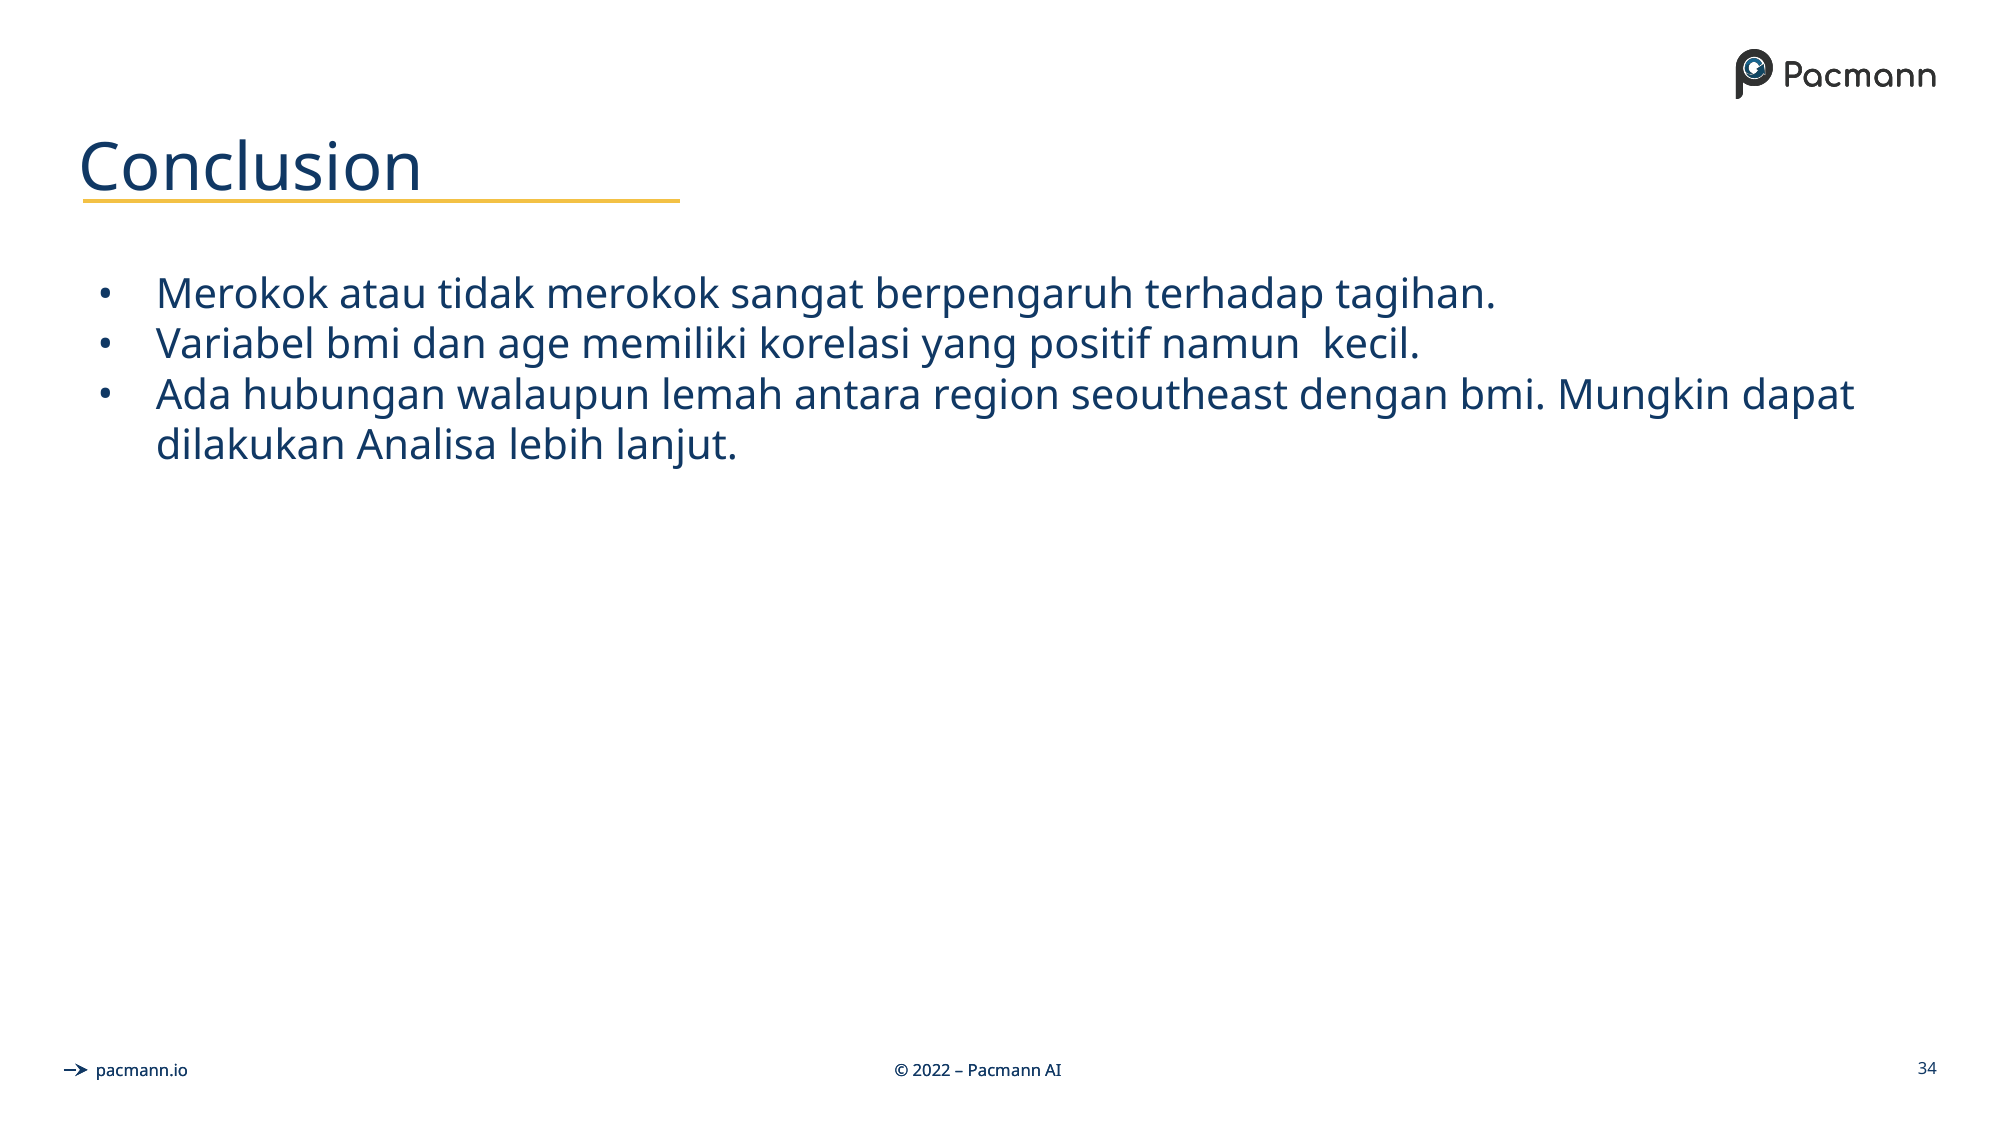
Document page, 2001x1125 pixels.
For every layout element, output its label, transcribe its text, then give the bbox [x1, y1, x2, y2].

text_box Merokok atau tidak merokok sangat berpengaruh terhadap tagihan. Variabel bmi dan age memiliki korelasi yang positif namun kecil. Ada hubungan walaupun lemah antara region seoutheast dengan bmi. Mungkin dapat dilakukan Analisa lebih lanjut. [65, 259, 1934, 675]
picture [1707, 36, 1966, 112]
title Conclusion [63, 59, 1935, 278]
